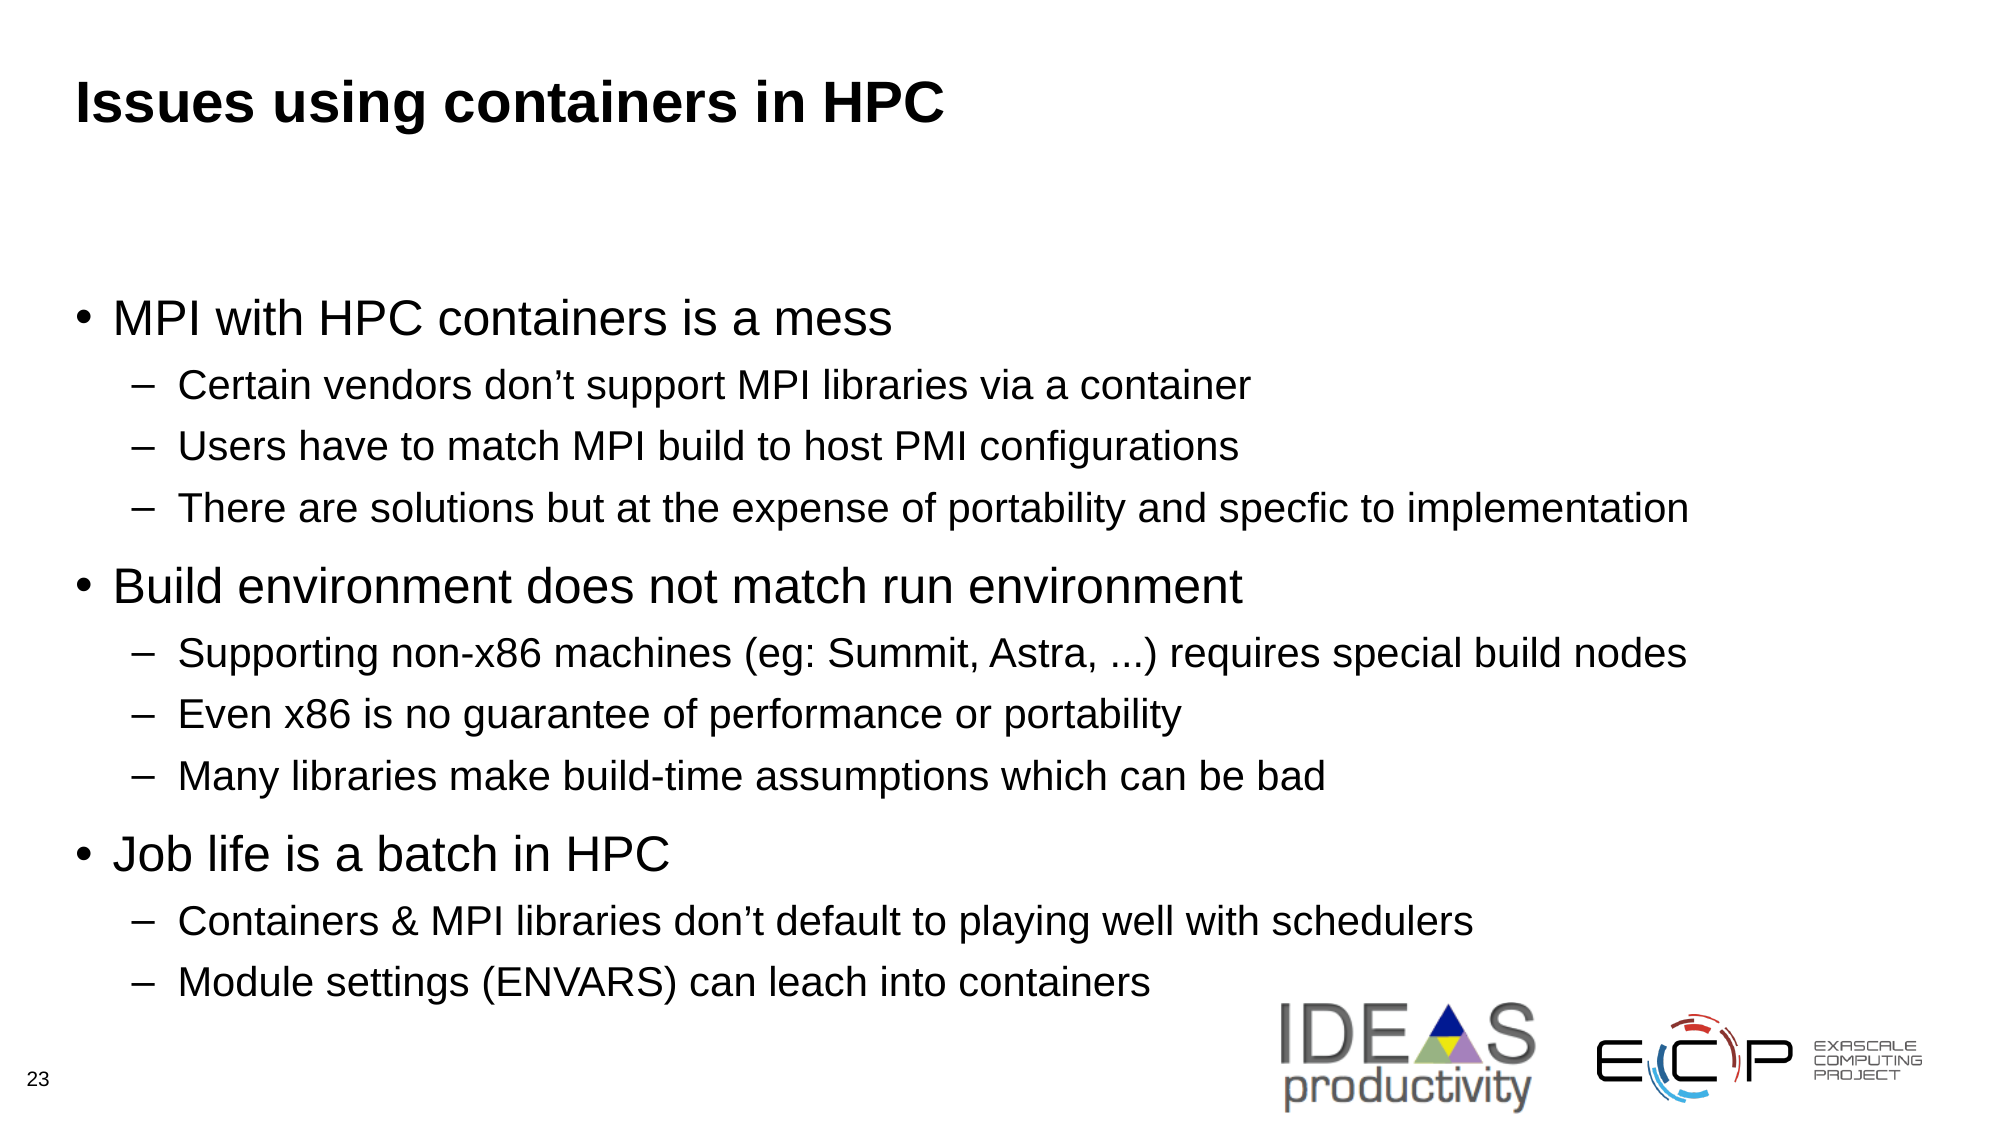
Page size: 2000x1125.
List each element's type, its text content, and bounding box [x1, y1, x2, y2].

list MPI with HPC containers is a mess Certain vendors don’t support MPI libraries via a container Users have to match MPI build to host PMI configurations There are solutions but at the expense of portability and specfic to implementation Build environment does not match run environment Supporting non-x86 machines (eg: Summit, Astra, ...) requires special build nodes Even x86 is no guarantee of performance or portability Many libraries make build-time assumptions which can be bad Job life is a batch in HPC Containers & MPI libraries don’t default to playing well with schedulers Module settings (ENVARS) can leach into containers [59, 284, 1926, 950]
title Issues using containers in HPC [59, 67, 1926, 218]
picture [1280, 1002, 1537, 1114]
picture [1597, 1014, 1922, 1103]
